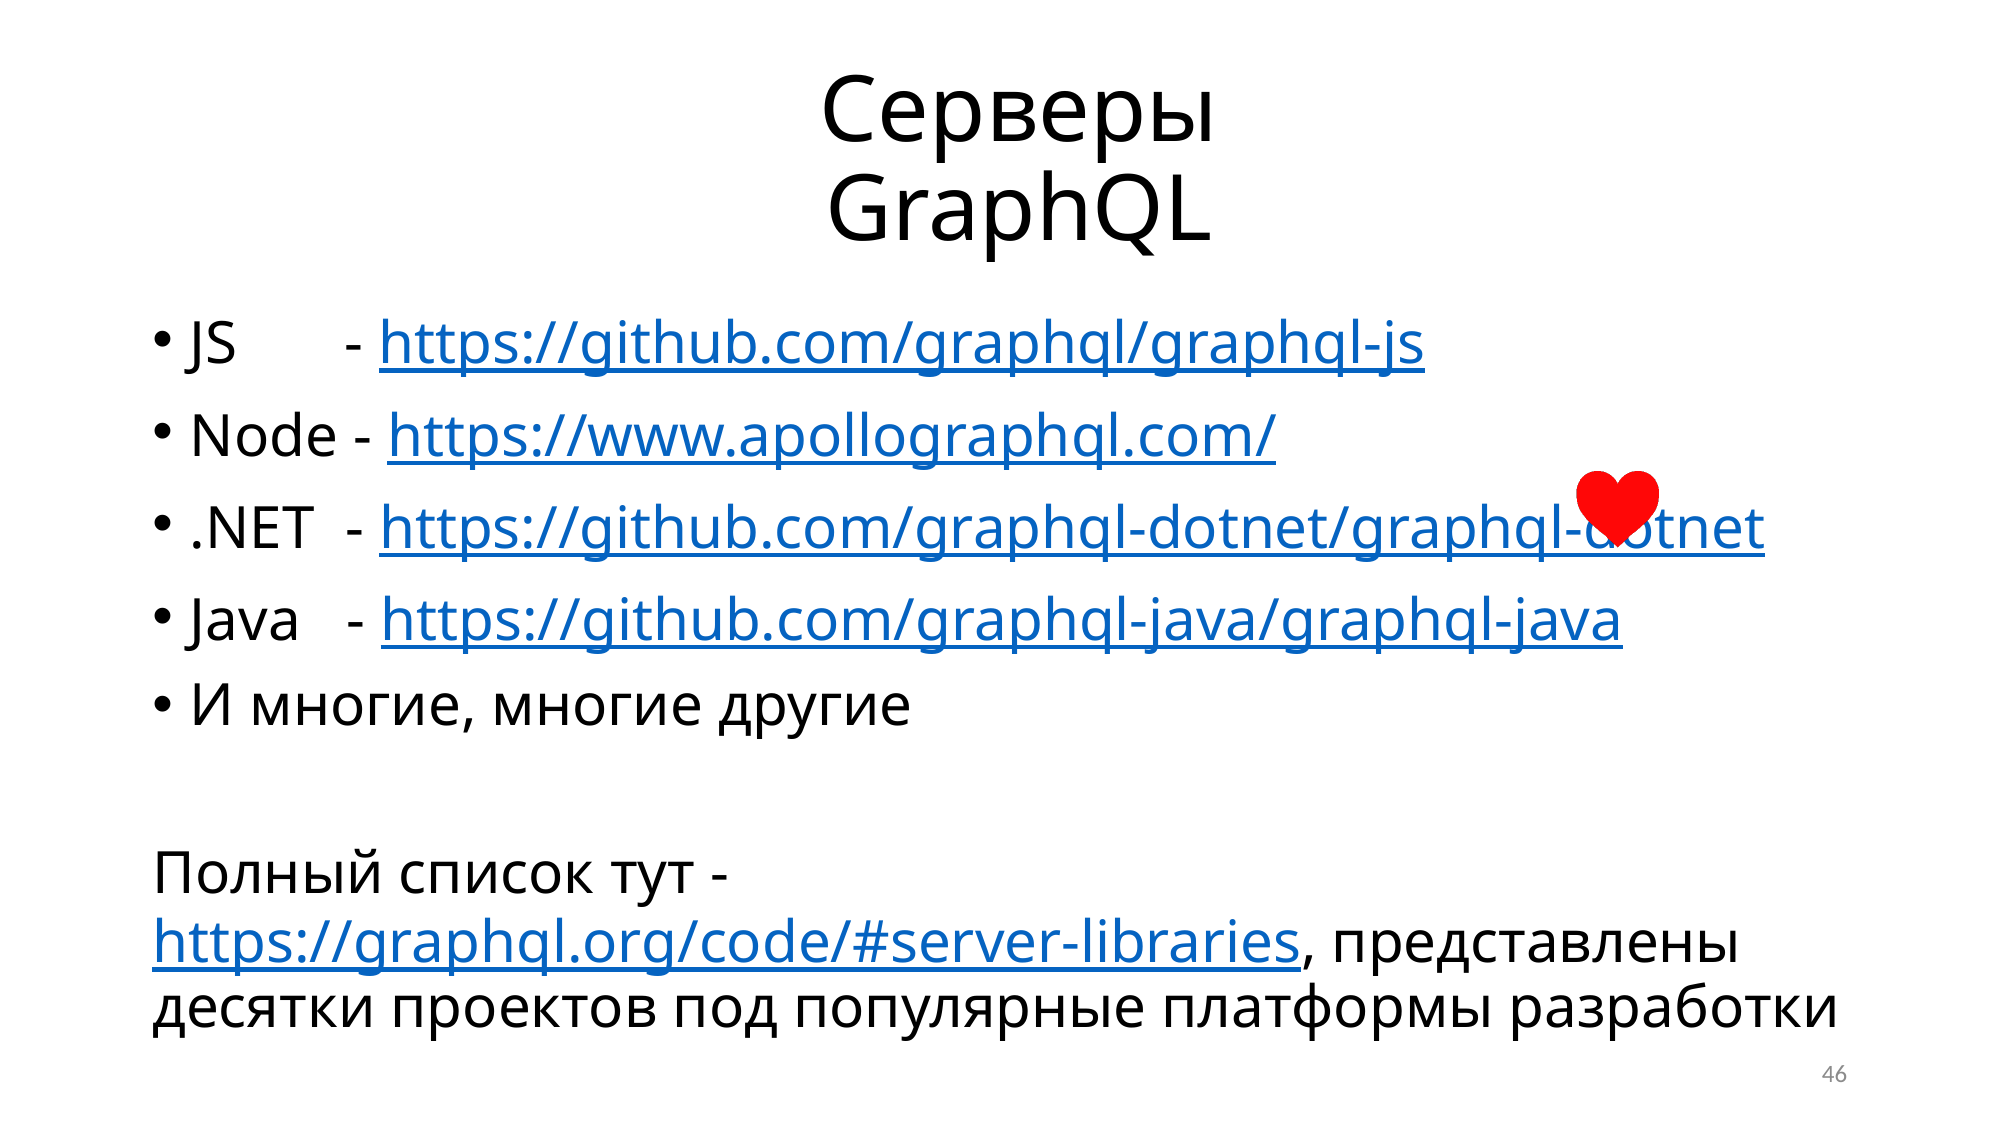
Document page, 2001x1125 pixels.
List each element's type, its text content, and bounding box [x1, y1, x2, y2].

list JS - https://github.com/graphql/graphql-js Node - https://www.apollographql.com/ .NET - https://github.com/graphql-dotnet/graphql-dotnet Java - https://github.com/graphql-java/graphql-java И многие, многие другие Полный список тут - https://graphql.org/code/#server-libraries, представлены десятки проектов под популярные платформы разработки [137, 299, 1863, 1014]
picture [1571, 462, 1664, 556]
slide_number 46 [1412, 1042, 1863, 1103]
title Серверы GraphQL [626, 52, 1413, 271]
